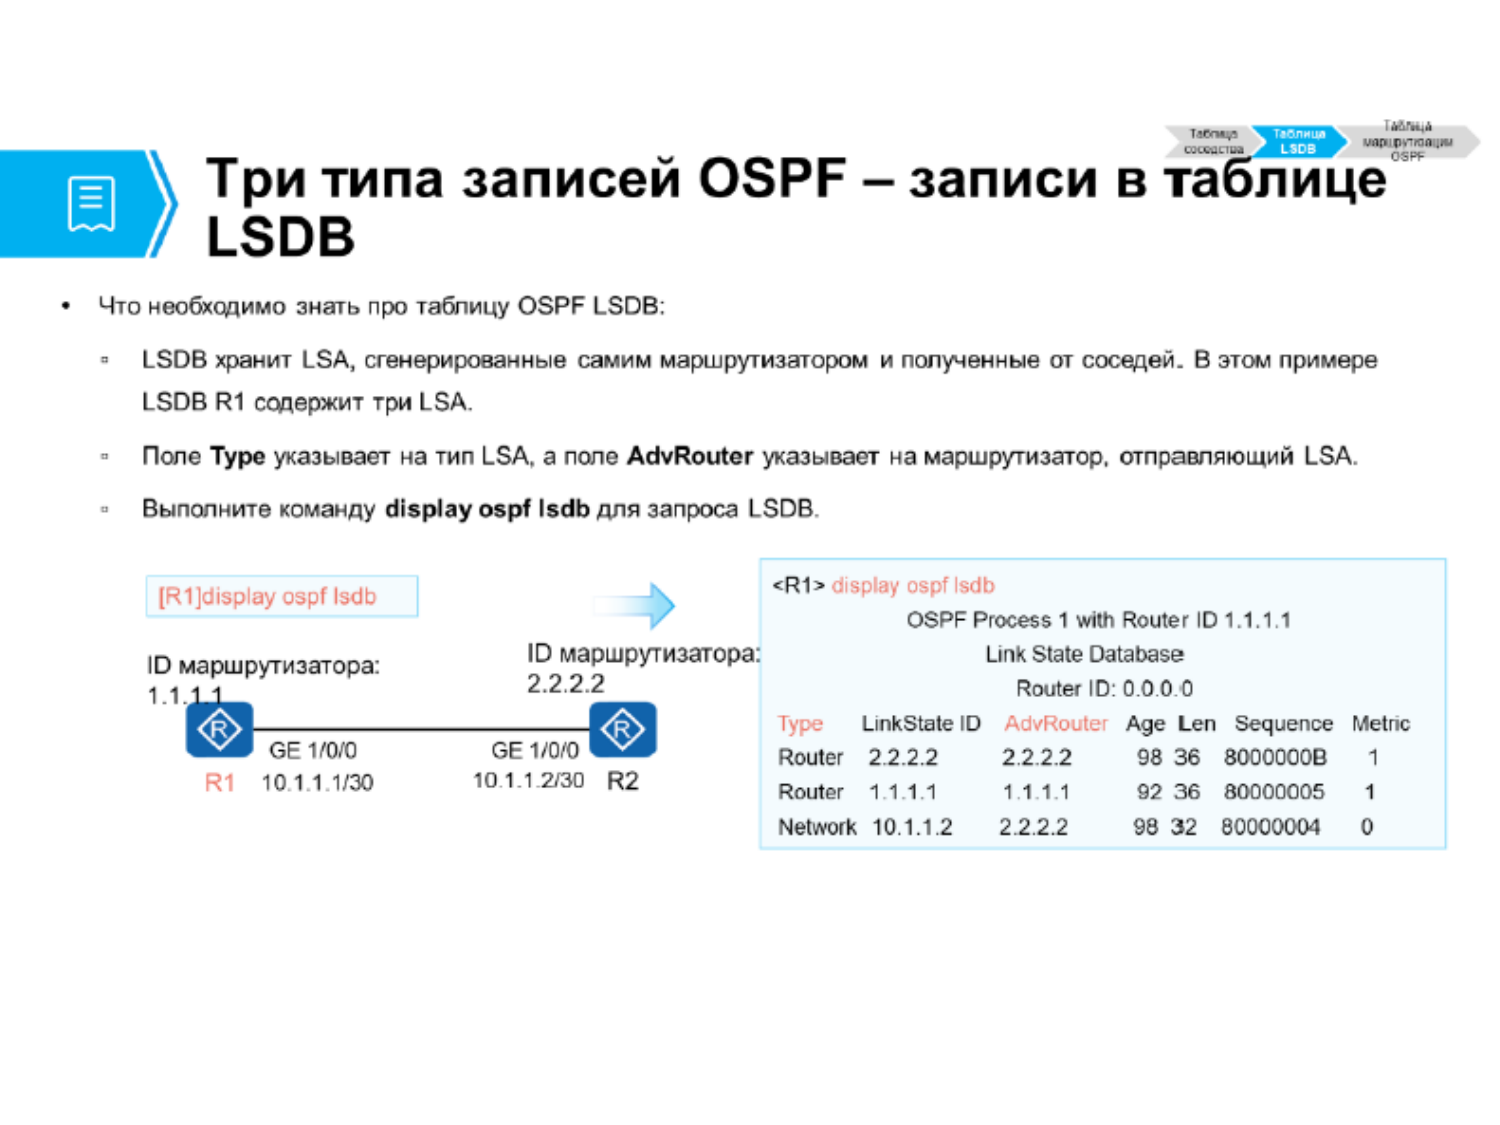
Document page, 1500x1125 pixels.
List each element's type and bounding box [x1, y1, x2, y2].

list [0, 118, 1500, 900]
